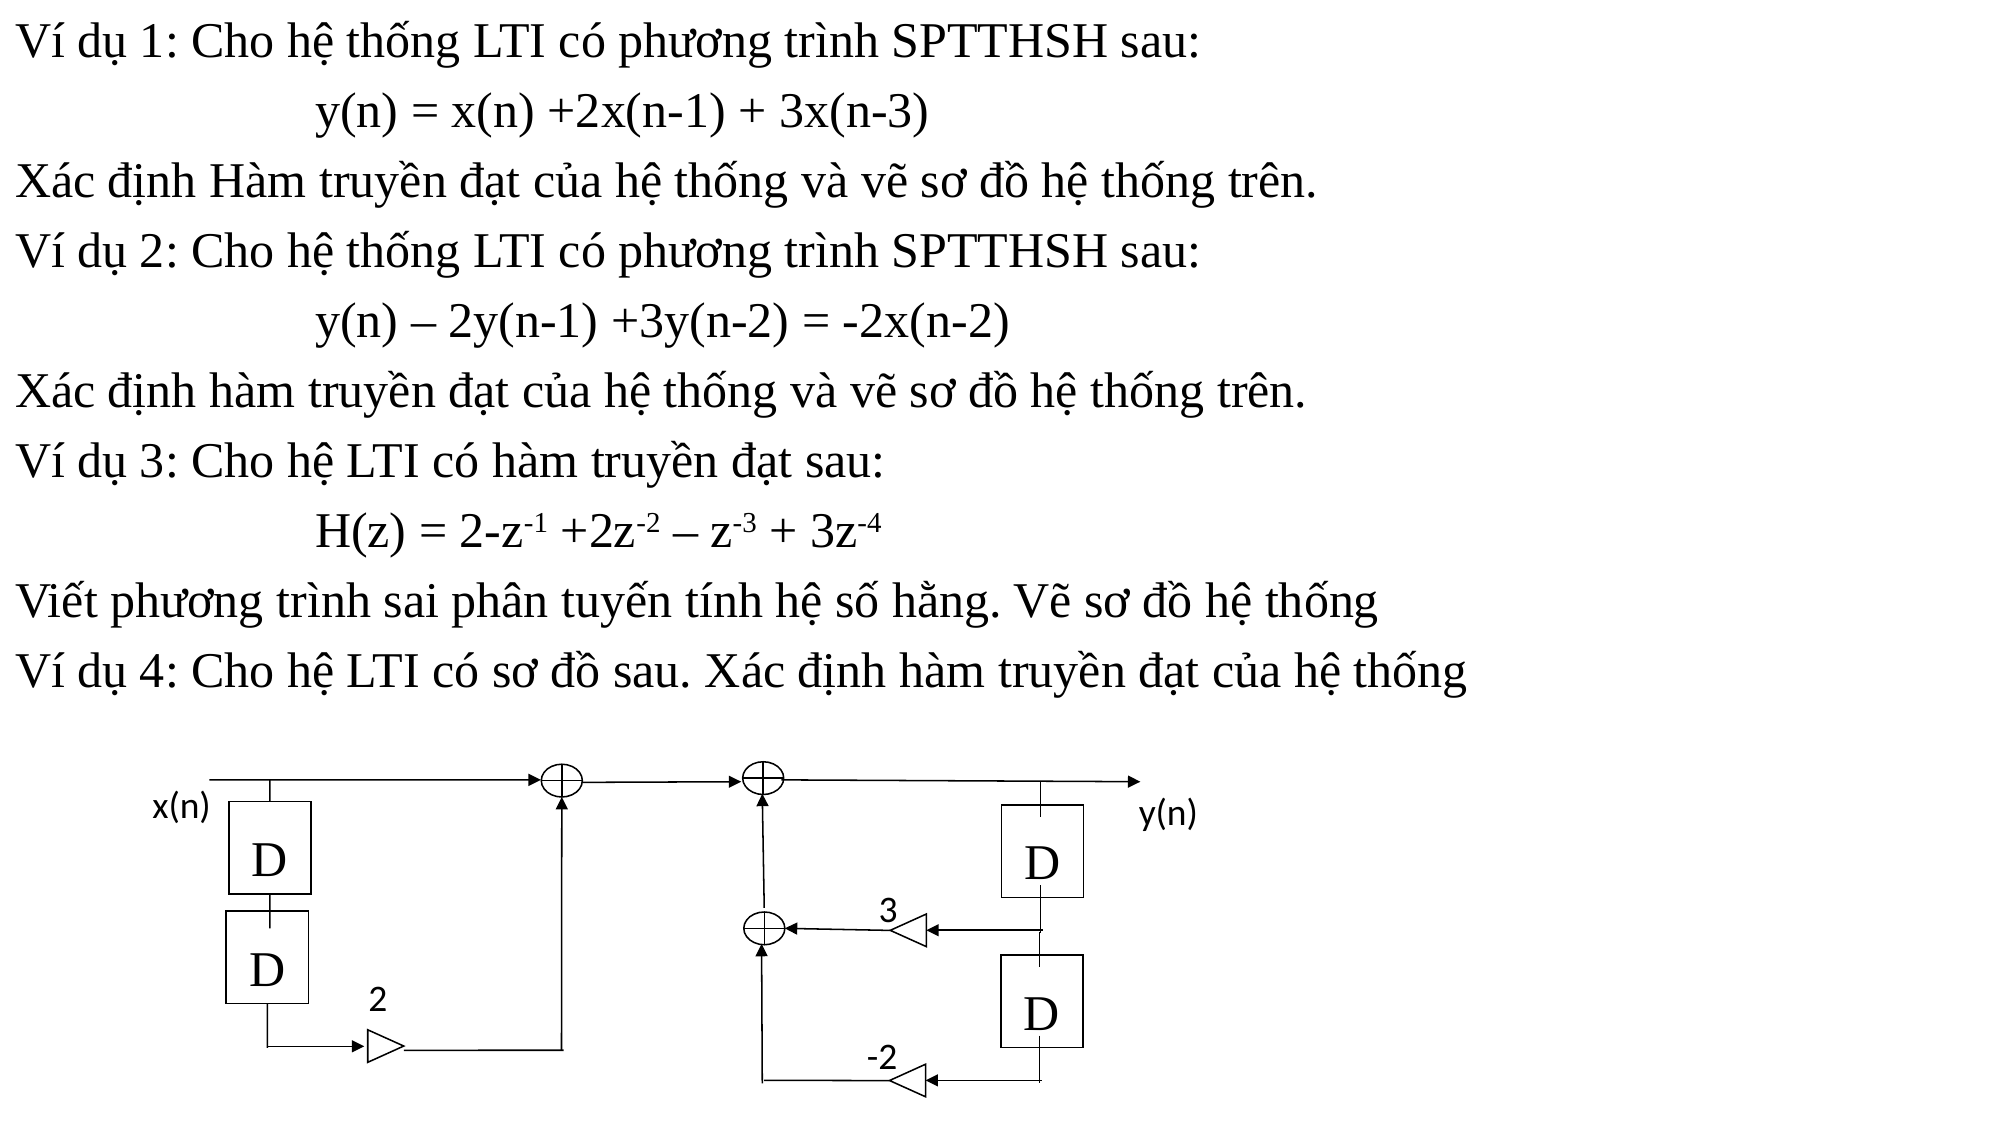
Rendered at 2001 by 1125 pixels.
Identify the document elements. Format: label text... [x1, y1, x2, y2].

list Ví dụ 1: Cho hệ thống LTI có phương trình SPTTHSH sau: y(n) = x(n) +2x(n-1) + 3x(n-3) Xác định Hàm truyền đạt của hệ thống và vẽ sơ đồ hệ thống trên. Ví dụ 2: Cho hệ thống LTI có phương trình SPTTHSH sau: y(n) – 2y(n-1) +3y(n-2) = -2x(n-2) Xác định hàm truyền đạt của hệ thống và vẽ sơ đồ hệ thống trên. Ví dụ 3: Cho hệ LTI có hàm truyền đạt sau: H(z) = 2-z-1 +2z-2 – z-3 + 3z-4 Viết phương trình sai phân tuyến tính hệ số hằng. Vẽ sơ đồ hệ thống Ví dụ 4: Cho hệ LTI có sơ đồ sau. Xác định hàm truyền đạt của hệ thống [0, 0, 2000, 1106]
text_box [137, 761, 1223, 1097]
